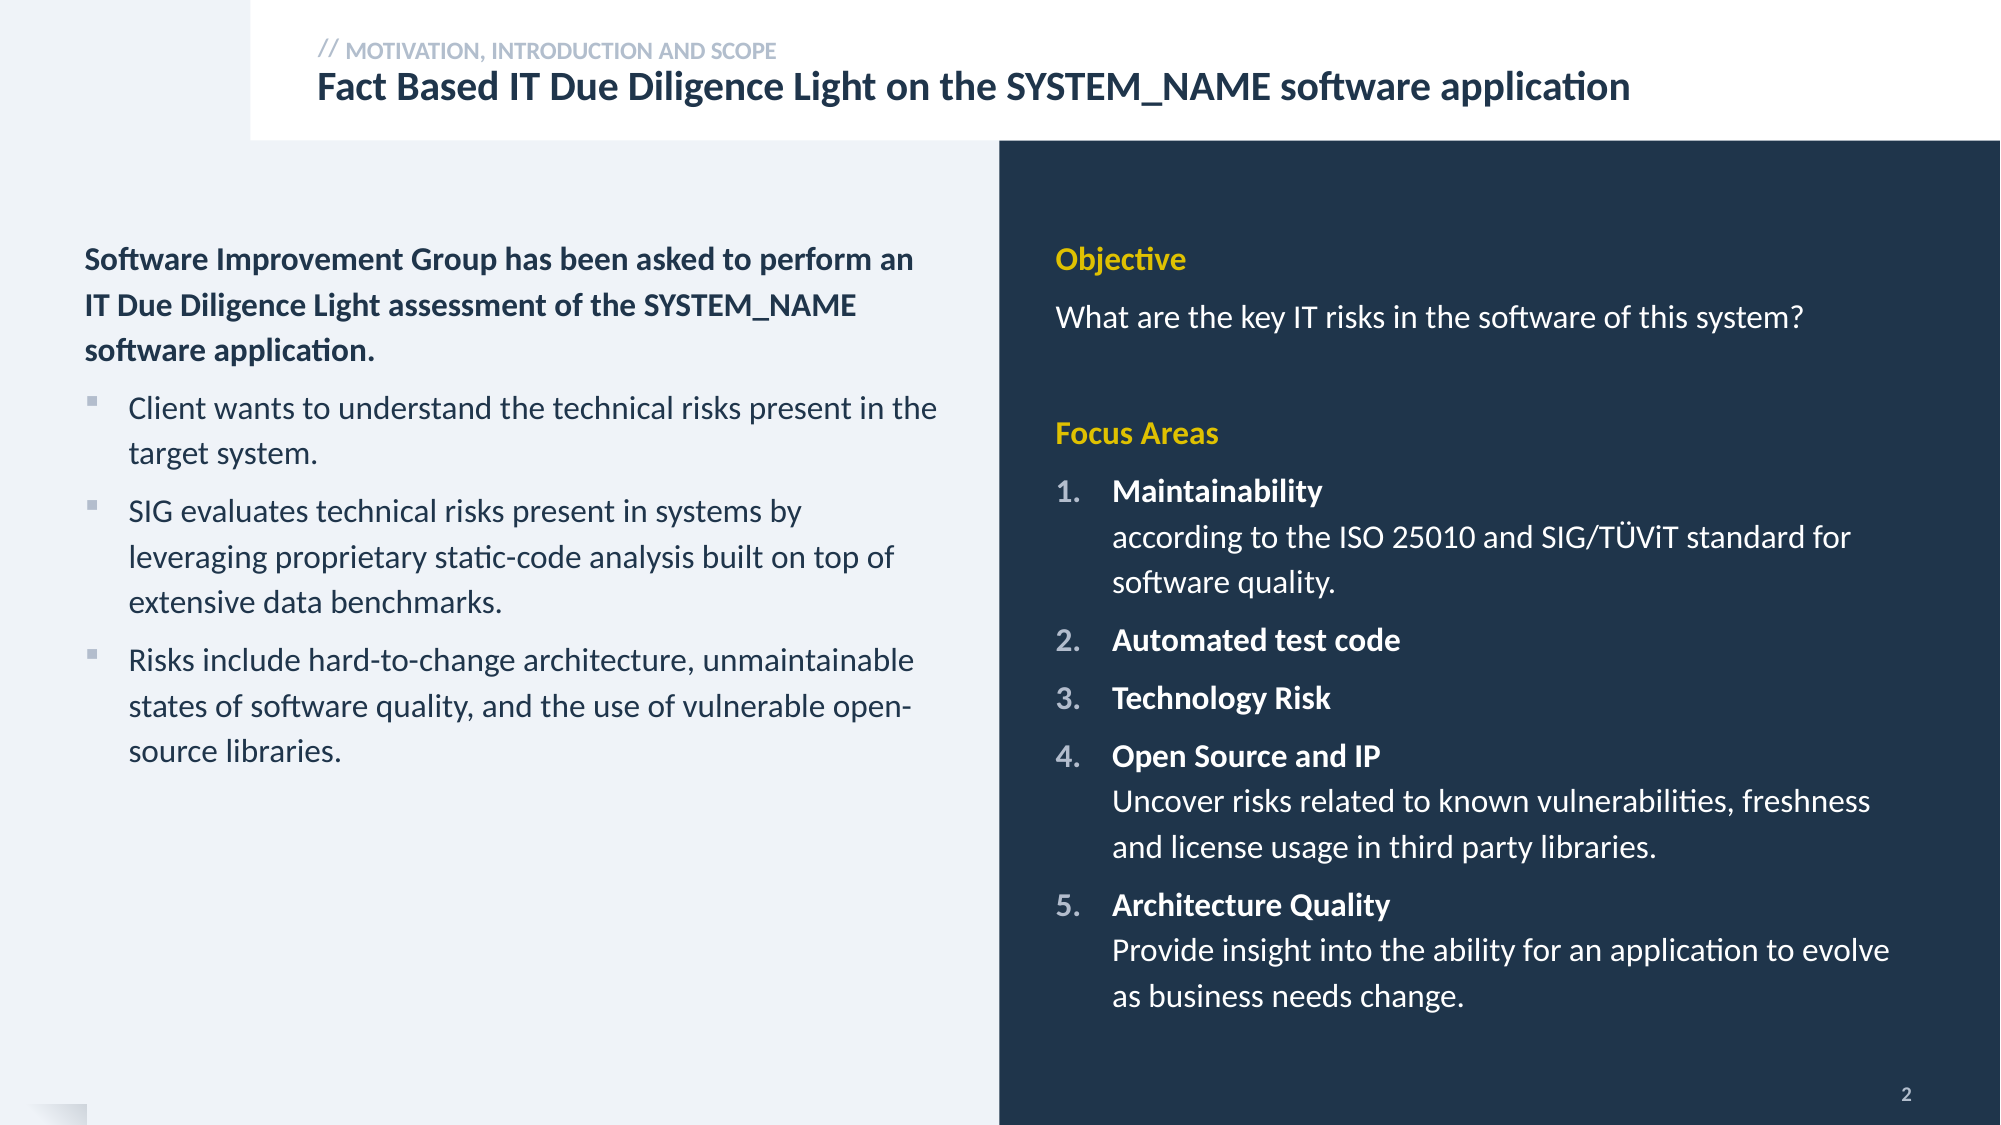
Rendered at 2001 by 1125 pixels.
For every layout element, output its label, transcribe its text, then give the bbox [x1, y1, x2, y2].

list Motivation, introduction and scope [345, 27, 1927, 64]
list Objective What are the key IT risks in the software of this system? Focus Areas Maintainability according to the ISO 25010 and SIG/TÜViT standard for software quality. Automated test code Technology Risk Open Source and IP Uncover risks related to known vulnerabilities, freshness and license usage in third party libraries. Architecture Quality Provide insight into the ability for an application to evolve as business needs change. [1040, 224, 1931, 1037]
title Fact Based IT Due Diligence Light on the SYSTEM_NAME software application [317, 64, 1927, 111]
slide_number 2 [1885, 1074, 1927, 1114]
list Software Improvement Group has been asked to perform an IT Due Diligence Light assessment of the SYSTEM_NAME software application. Client wants to understand the technical risks present in the target system. SIG evaluates technical risks present in systems by leveraging proprietary static-code analysis built on top of extensive data benchmarks. Risks include hard-to-change architecture, unmaintainable states of software quality, and the use of vulnerable open-source libraries. [69, 224, 960, 1037]
